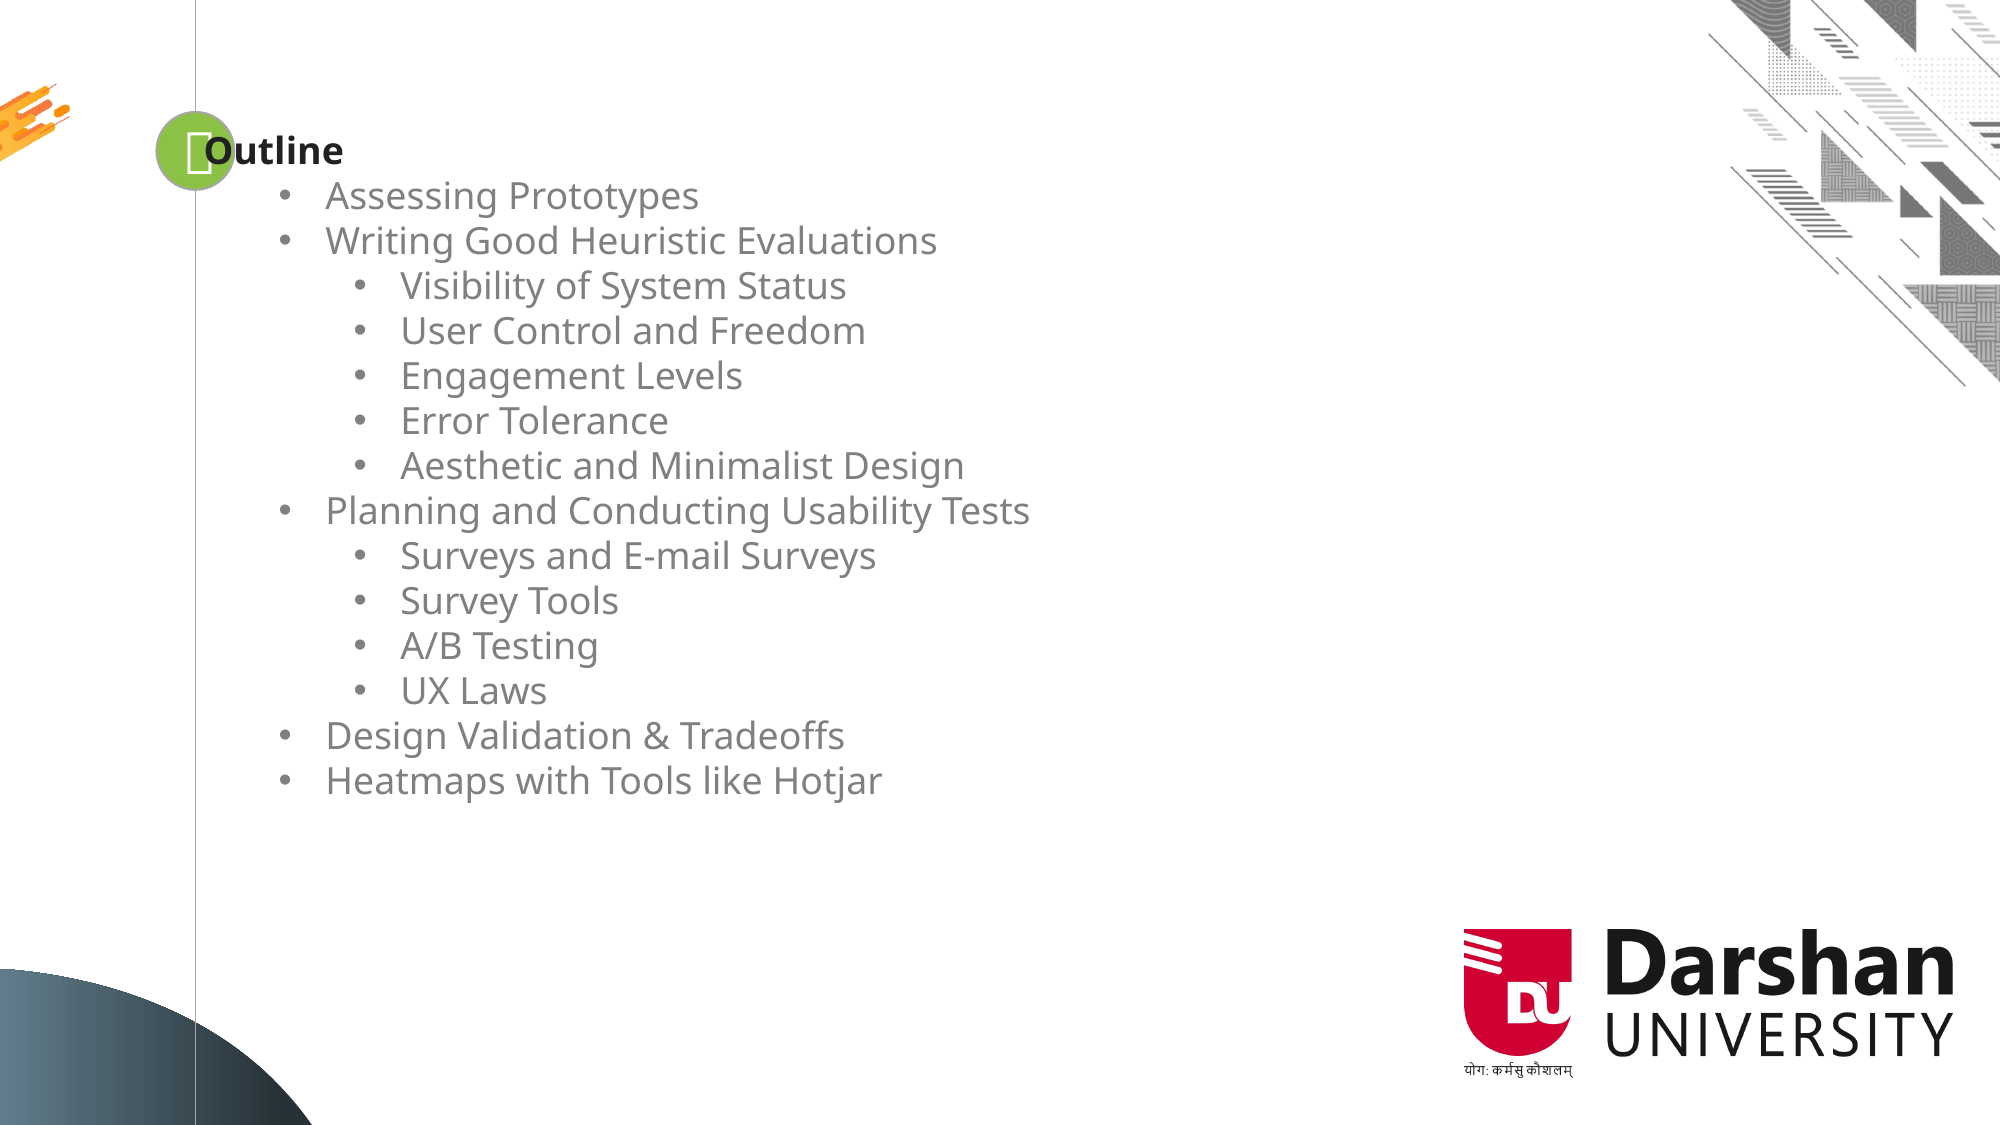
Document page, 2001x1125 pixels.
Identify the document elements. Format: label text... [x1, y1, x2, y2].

picture [1464, 929, 1953, 1078]
text_box  [155, 110, 221, 191]
picture [0, 65, 90, 193]
text_box Outline Assessing Prototypes Writing Good Heuristic Evaluations Visibility of System Status User Control and Freedom Engagement Levels Error Tolerance Aesthetic and Minimalist Design Planning and Conducting Usability Tests Surveys and E-mail Surveys Survey Tools A/B Testing UX Laws Design Validation & Tradeoffs Heatmaps with Tools like Hotjar [188, 120, 1047, 810]
